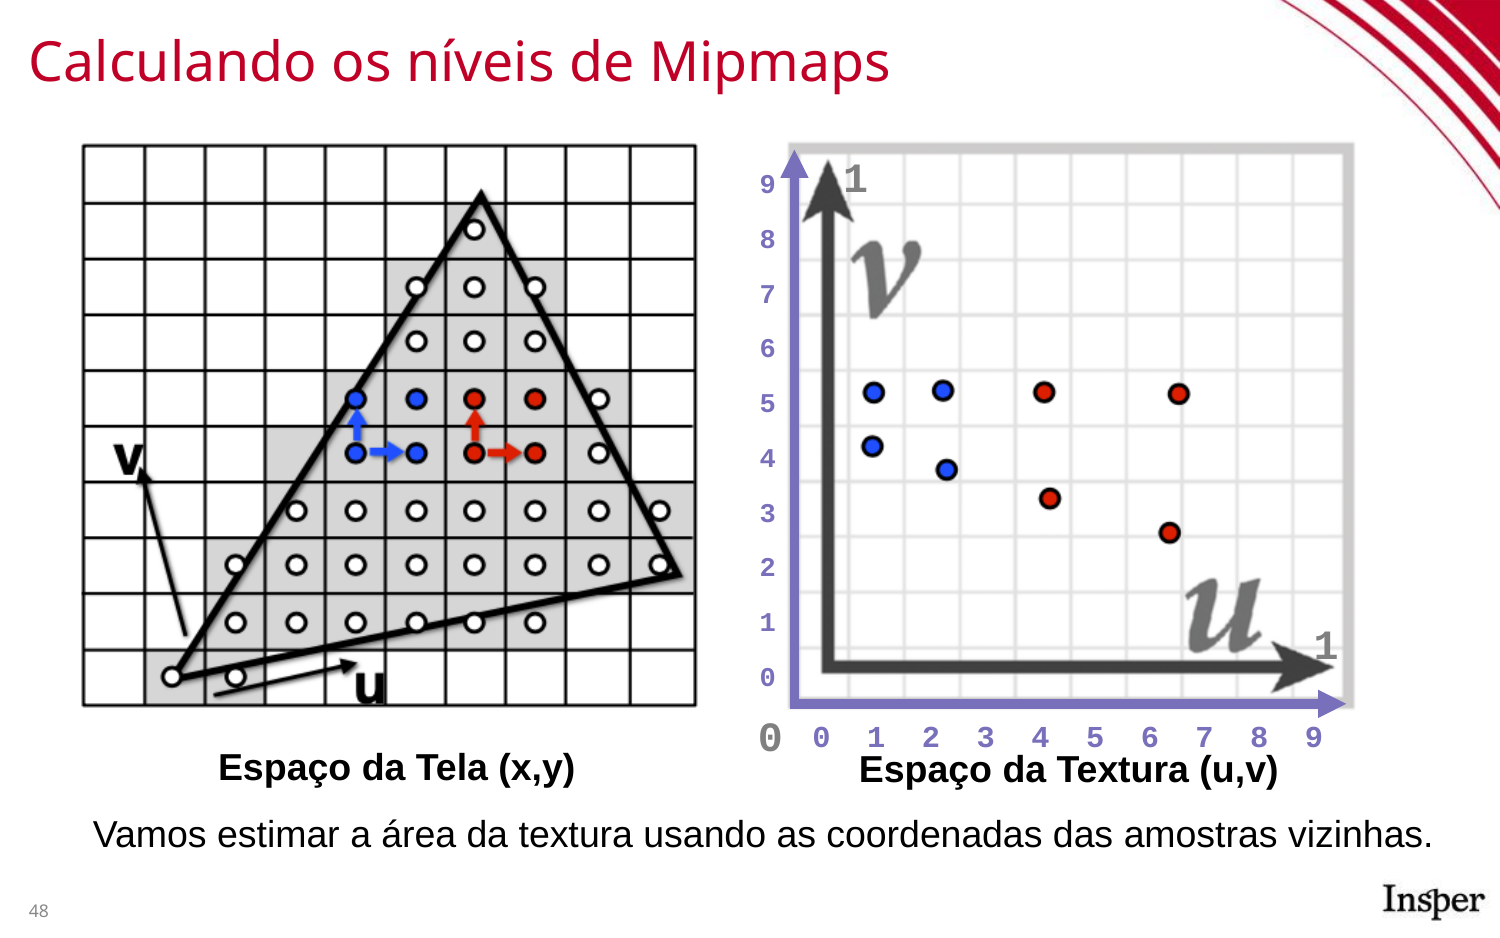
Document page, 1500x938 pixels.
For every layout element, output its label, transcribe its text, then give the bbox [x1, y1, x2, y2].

text_box 0 1 2 3 4 5 6 7 8 9 [798, 710, 1436, 762]
title Calculando os níveis de Mipmaps [13, 18, 1397, 104]
slide_number 48 [0, 887, 78, 938]
text_box 0 [743, 724, 798, 767]
text_box Espaço da Textura (u,v) [749, 762, 1388, 799]
text_box Espaço da Tela (x,y) [77, 735, 716, 796]
text_box Vamos estimar a área da textura usando as coordenadas das amostras vizinhas. [77, 802, 1461, 864]
picture [76, 0, 1500, 938]
